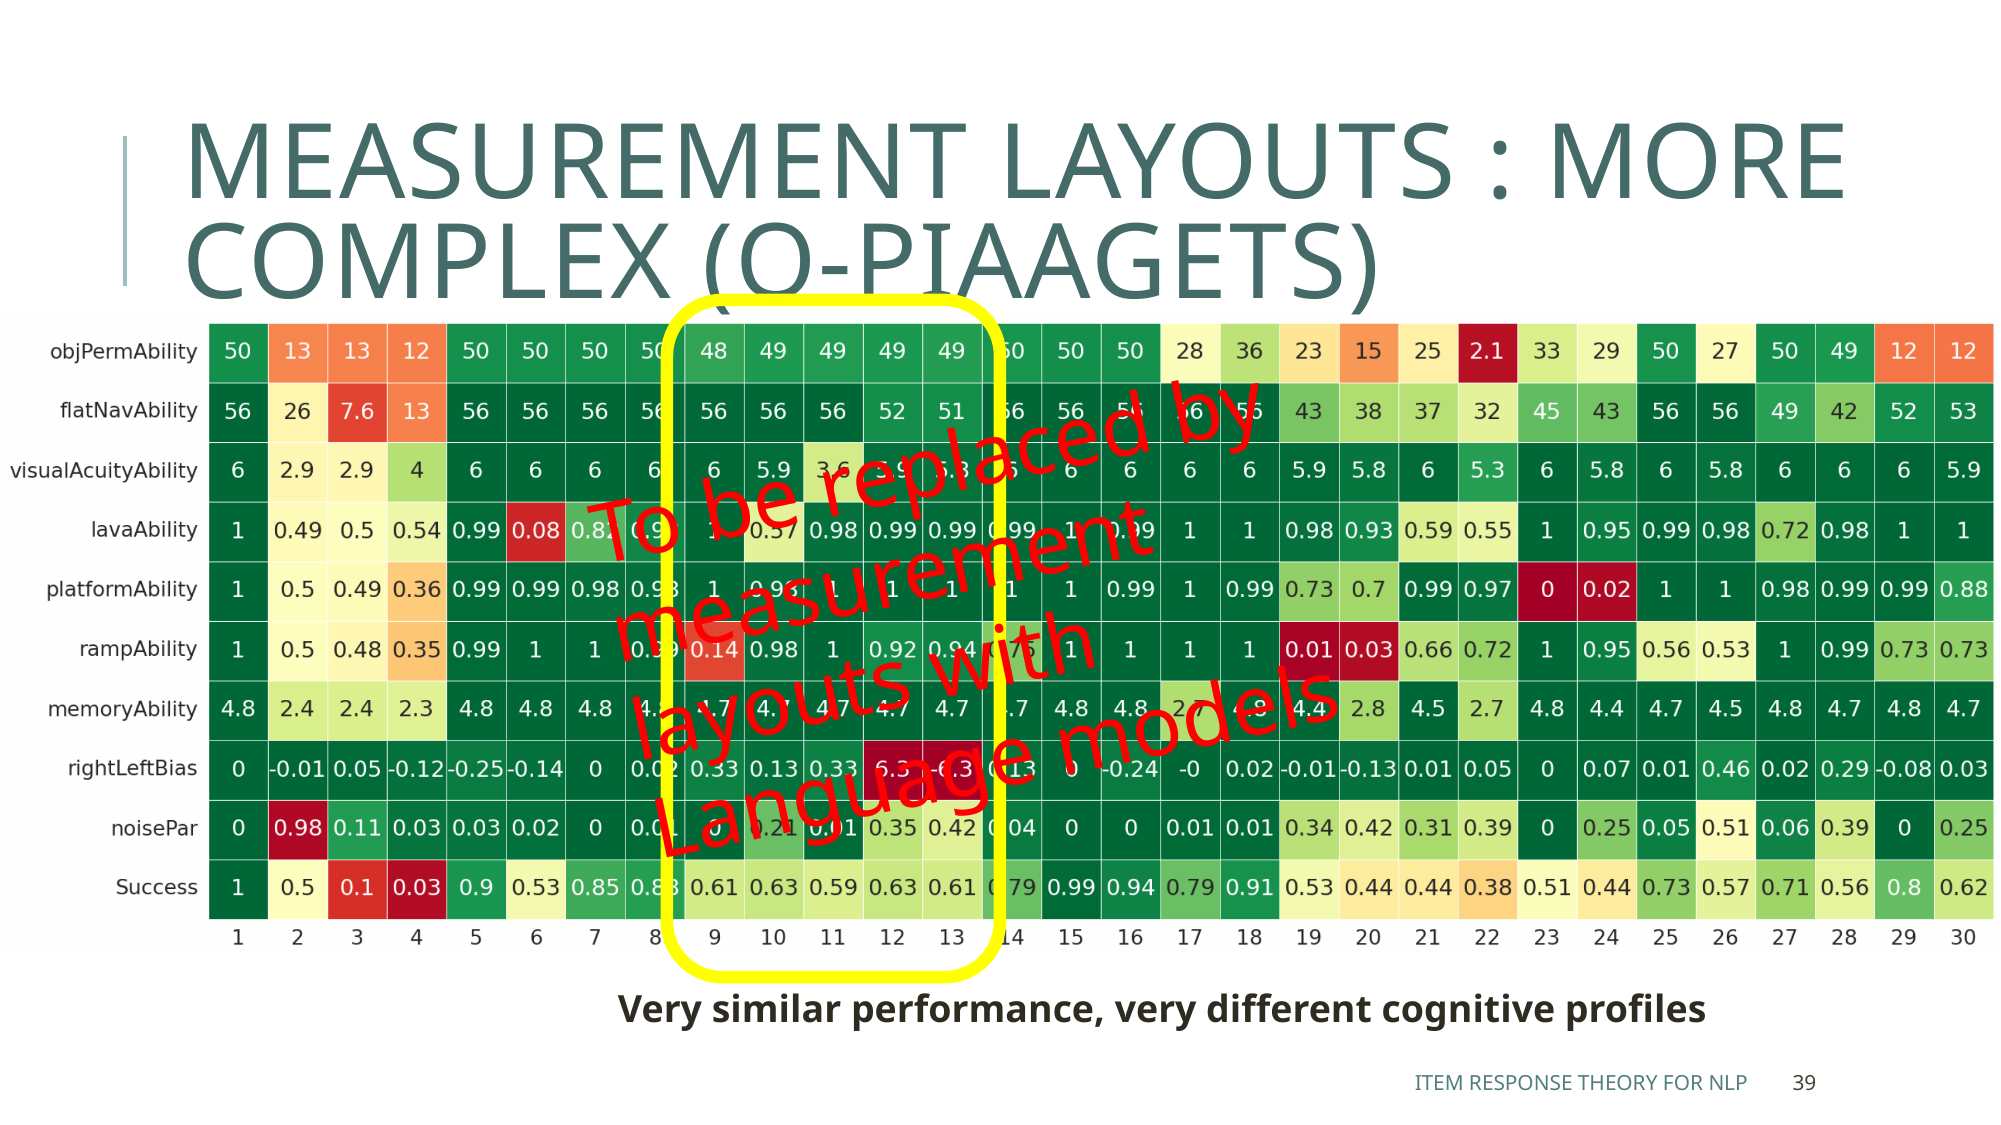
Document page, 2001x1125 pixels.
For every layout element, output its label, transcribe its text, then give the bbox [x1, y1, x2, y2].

slide_number 39 [1777, 1061, 1938, 1107]
footer Item Response Theory for NLP [794, 1061, 1763, 1107]
text_box [688, 298, 979, 310]
picture [0, 315, 2000, 956]
text_box Very similar performance, very different cognitive profiles [603, 977, 1723, 1038]
text_box [686, 966, 980, 977]
title MEASUREMENT LAYOUTS : more complex (o-piaagets) [168, 96, 2000, 310]
